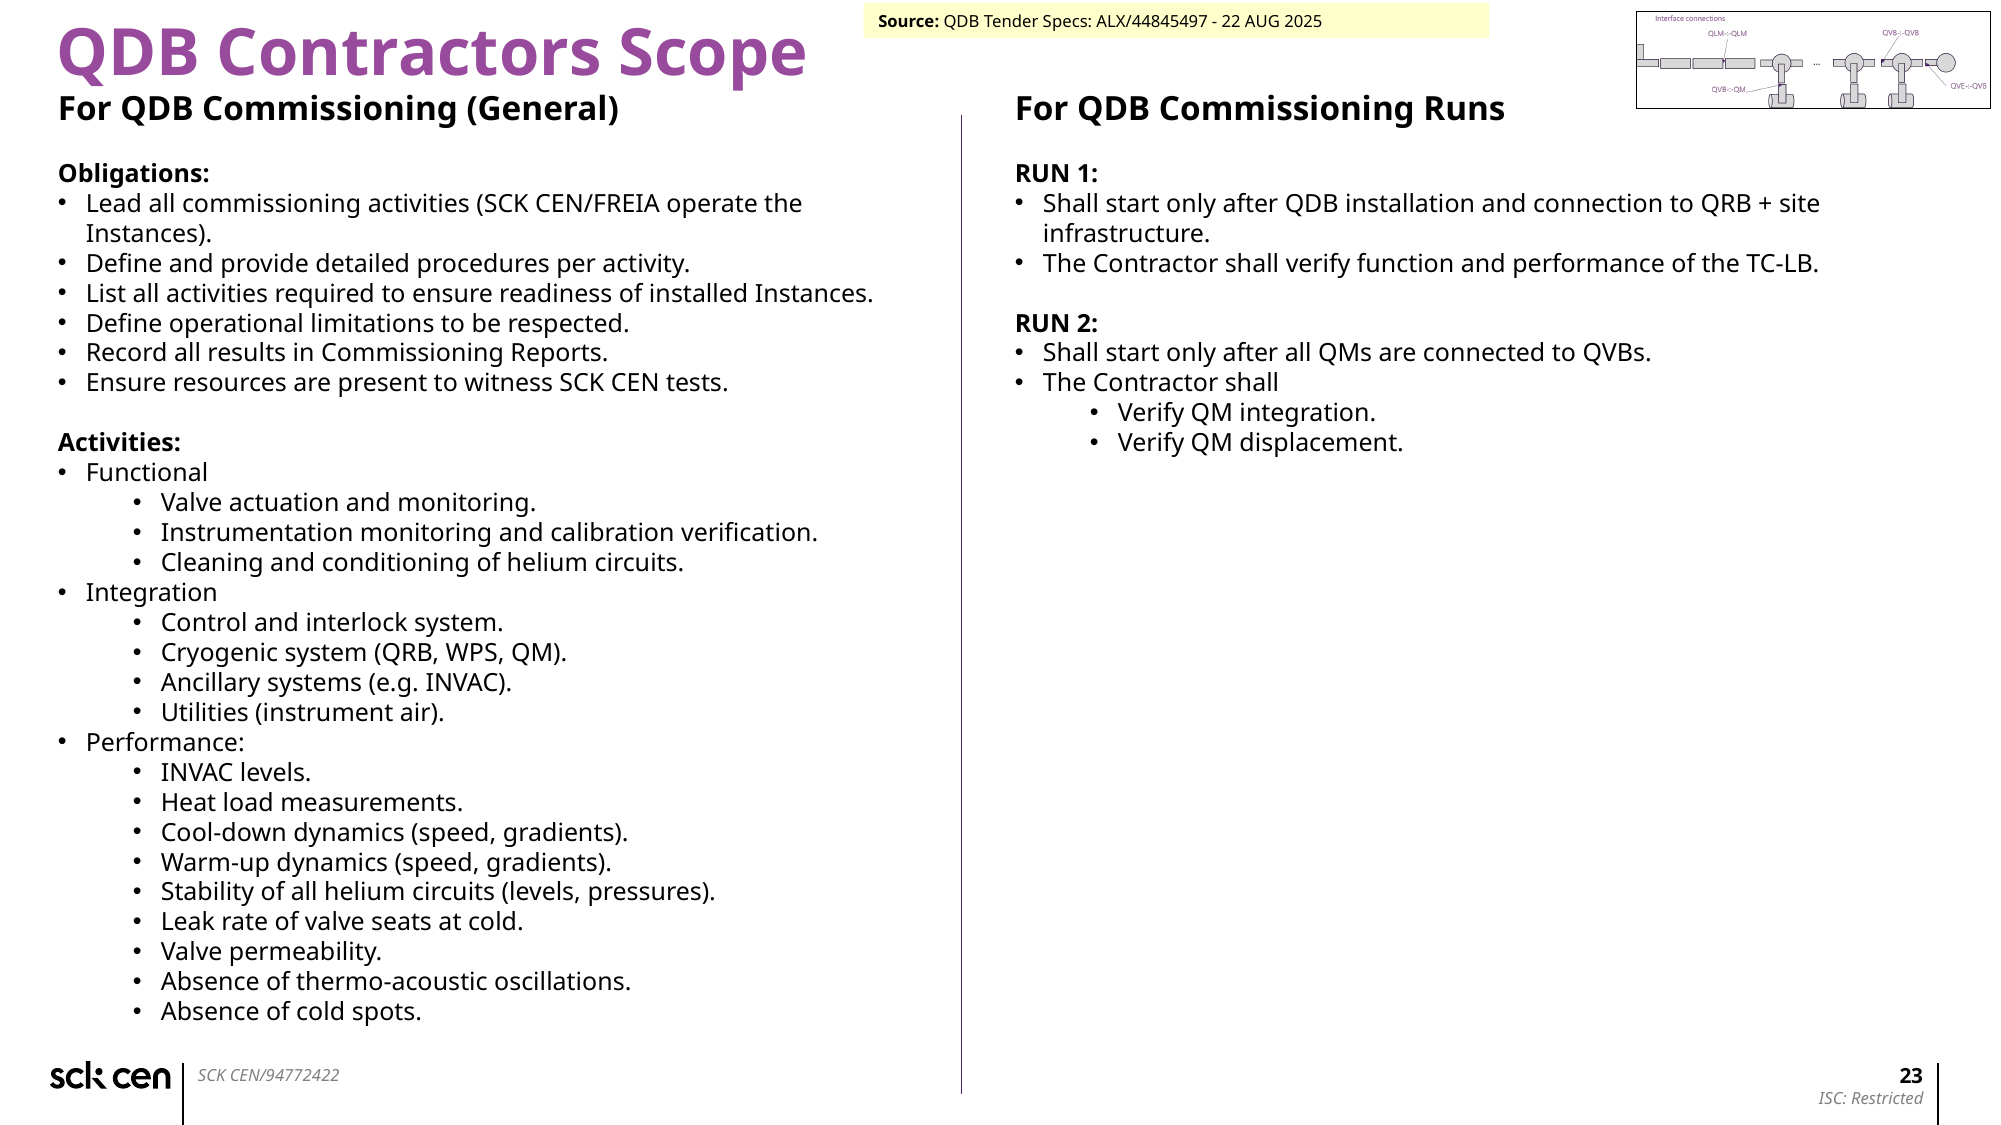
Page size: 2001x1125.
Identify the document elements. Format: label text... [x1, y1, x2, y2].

slide_number 23 [1473, 1062, 1924, 1101]
text_box For QDB Commissioning (General) Obligations: Lead all commissioning activities (SCK CEN/FREIA operate the Instances). Define and provide detailed procedures per activity. List all activities required to ensure readiness of installed Instances. Define operational limitations to be respected. Record all results in Commissioning Reports. Ensure resources are present to witness SCK CEN tests. Activities: Functional Valve actuation and monitoring. Instrumentation monitoring and calibration verification. Cleaning and conditioning of helium circuits. Integration Control and interlock system. Cryogenic system (QRB, WPS, QM). Ancillary systems (e.g. INVAC). Utilities (instrument air). Performance: INVAC levels. Heat load measurements. Cool-down dynamics (speed, gradients). Warm-up dynamics (speed, gradients). Stability of all helium circuits (levels, pressures). Leak rate of valve seats at cold. Valve permeability. Absence of thermo-acoustic oscillations. Absence of cold spots. [43, 80, 901, 1033]
text_box Source: QDB Tender Specs: ALX/44845497 - 22 AUG 2025 [863, 3, 1490, 38]
text_box For QDB Commissioning Runs RUN 1: Shall start only after QDB installation and connection to QRB + site infrastructure. The Contractor shall verify function and performance of the TC-LB. RUN 2: Shall start only after all QMs are connected to QVBs. The Contractor shall Verify QM integration. Verify QM displacement. [999, 80, 1858, 494]
picture [1636, 11, 1991, 108]
list QDB Contractors Scope [27, 3, 1104, 97]
